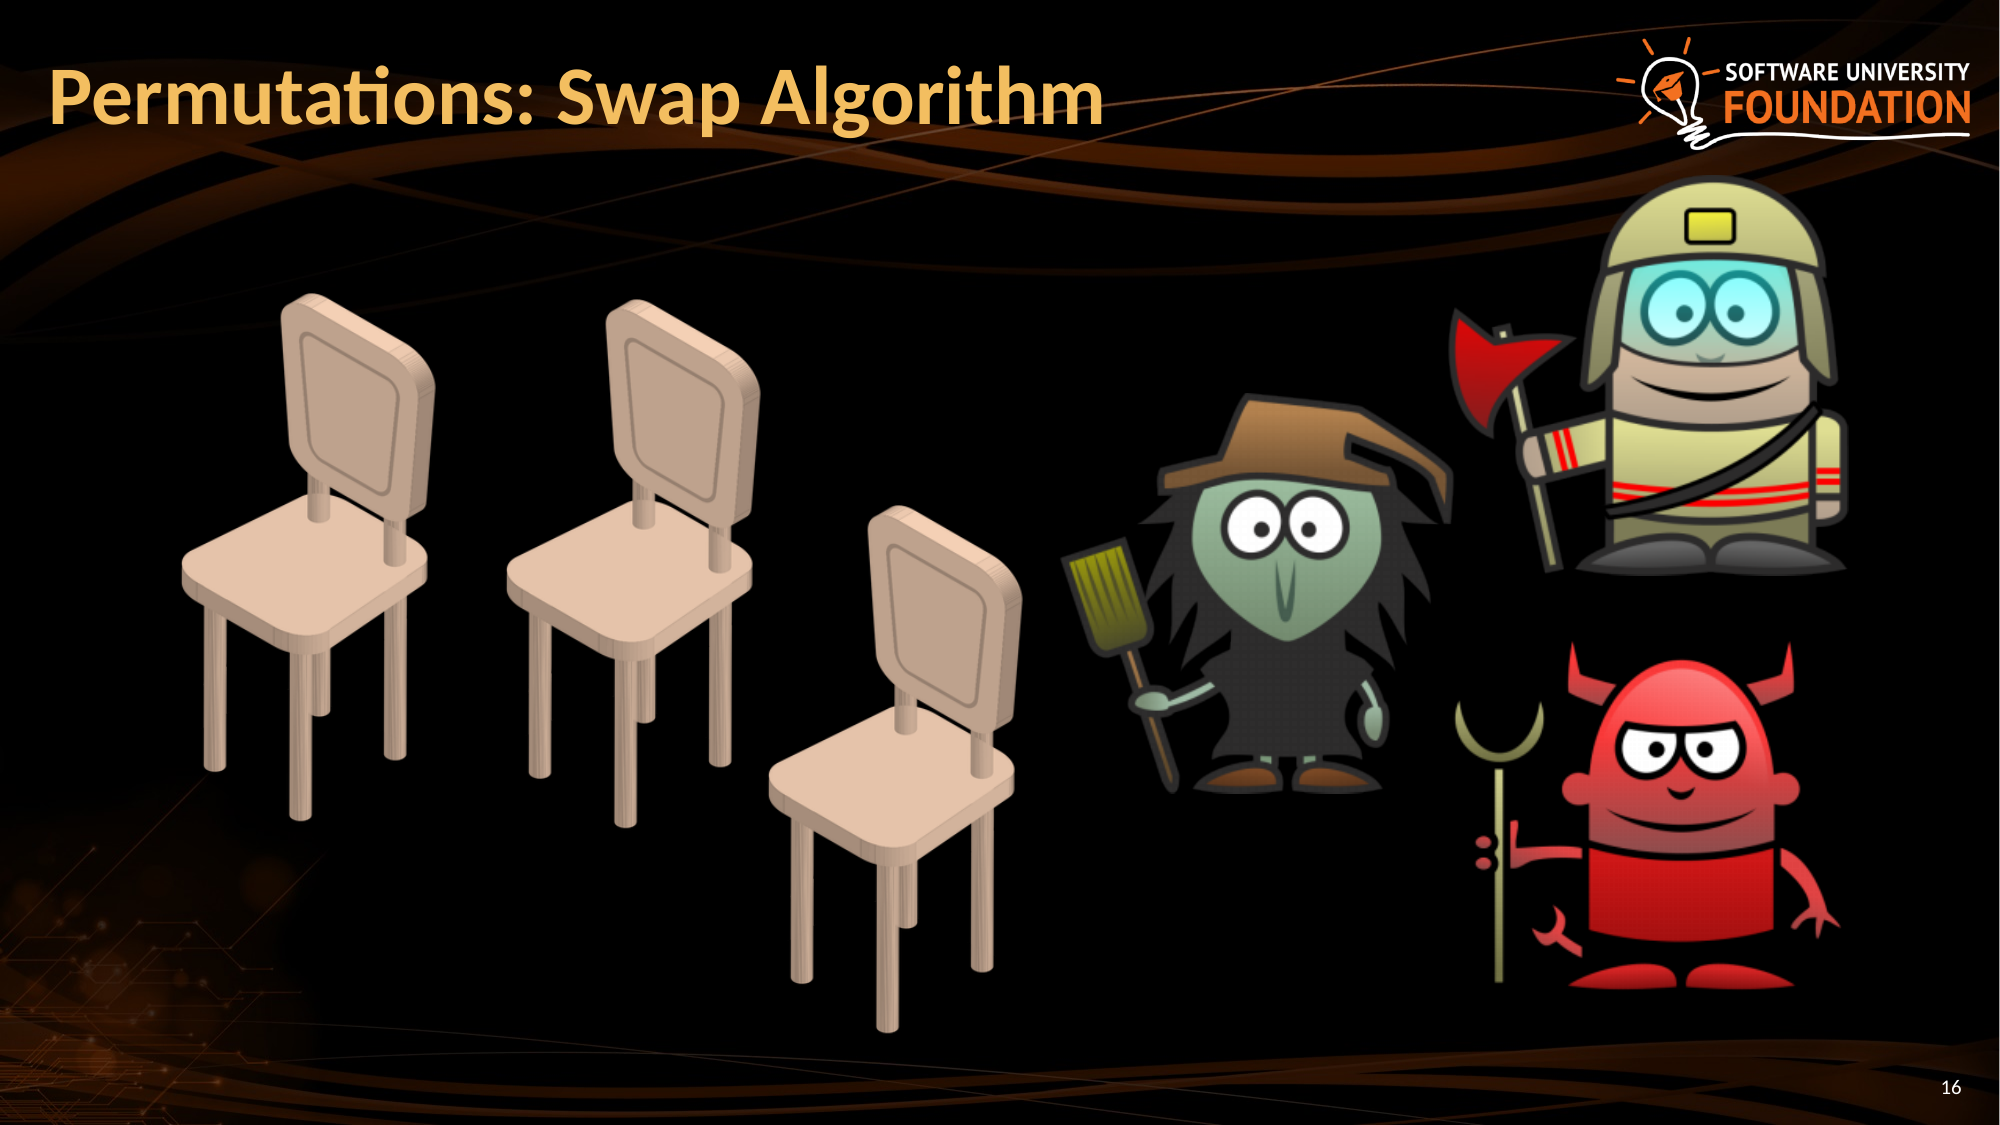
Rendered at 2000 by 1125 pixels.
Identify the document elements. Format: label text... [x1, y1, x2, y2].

text_box Permutations: Swap Algorithm [30, 6, 1602, 189]
text_box <number> [1897, 1070, 1968, 1103]
picture [0, 0, 2000, 1125]
